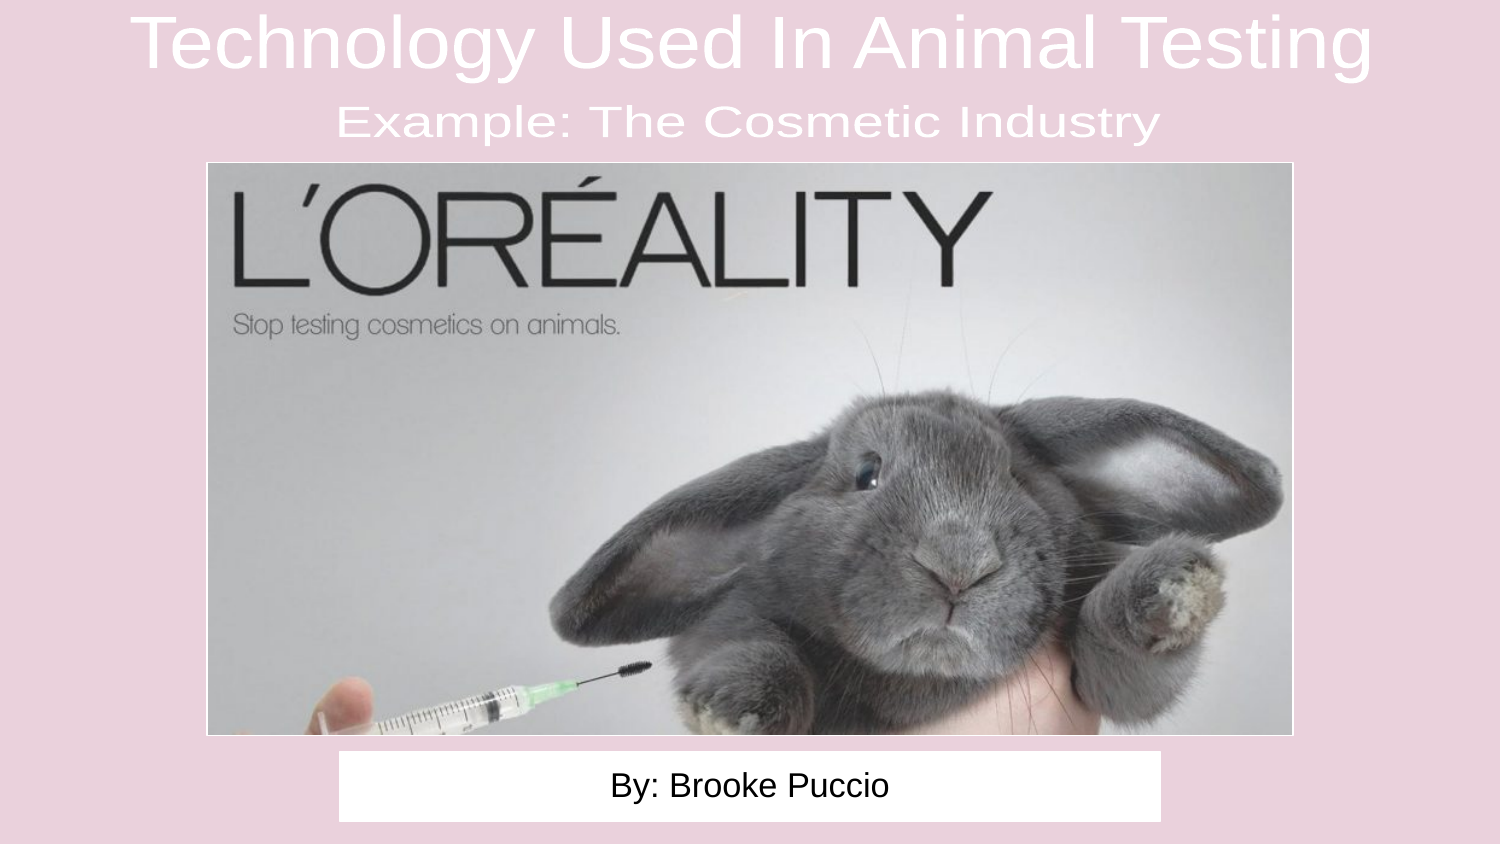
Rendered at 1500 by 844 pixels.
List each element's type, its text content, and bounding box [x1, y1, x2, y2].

subtitle By: Brooke Puccio [339, 751, 1161, 821]
picture [207, 163, 1293, 735]
